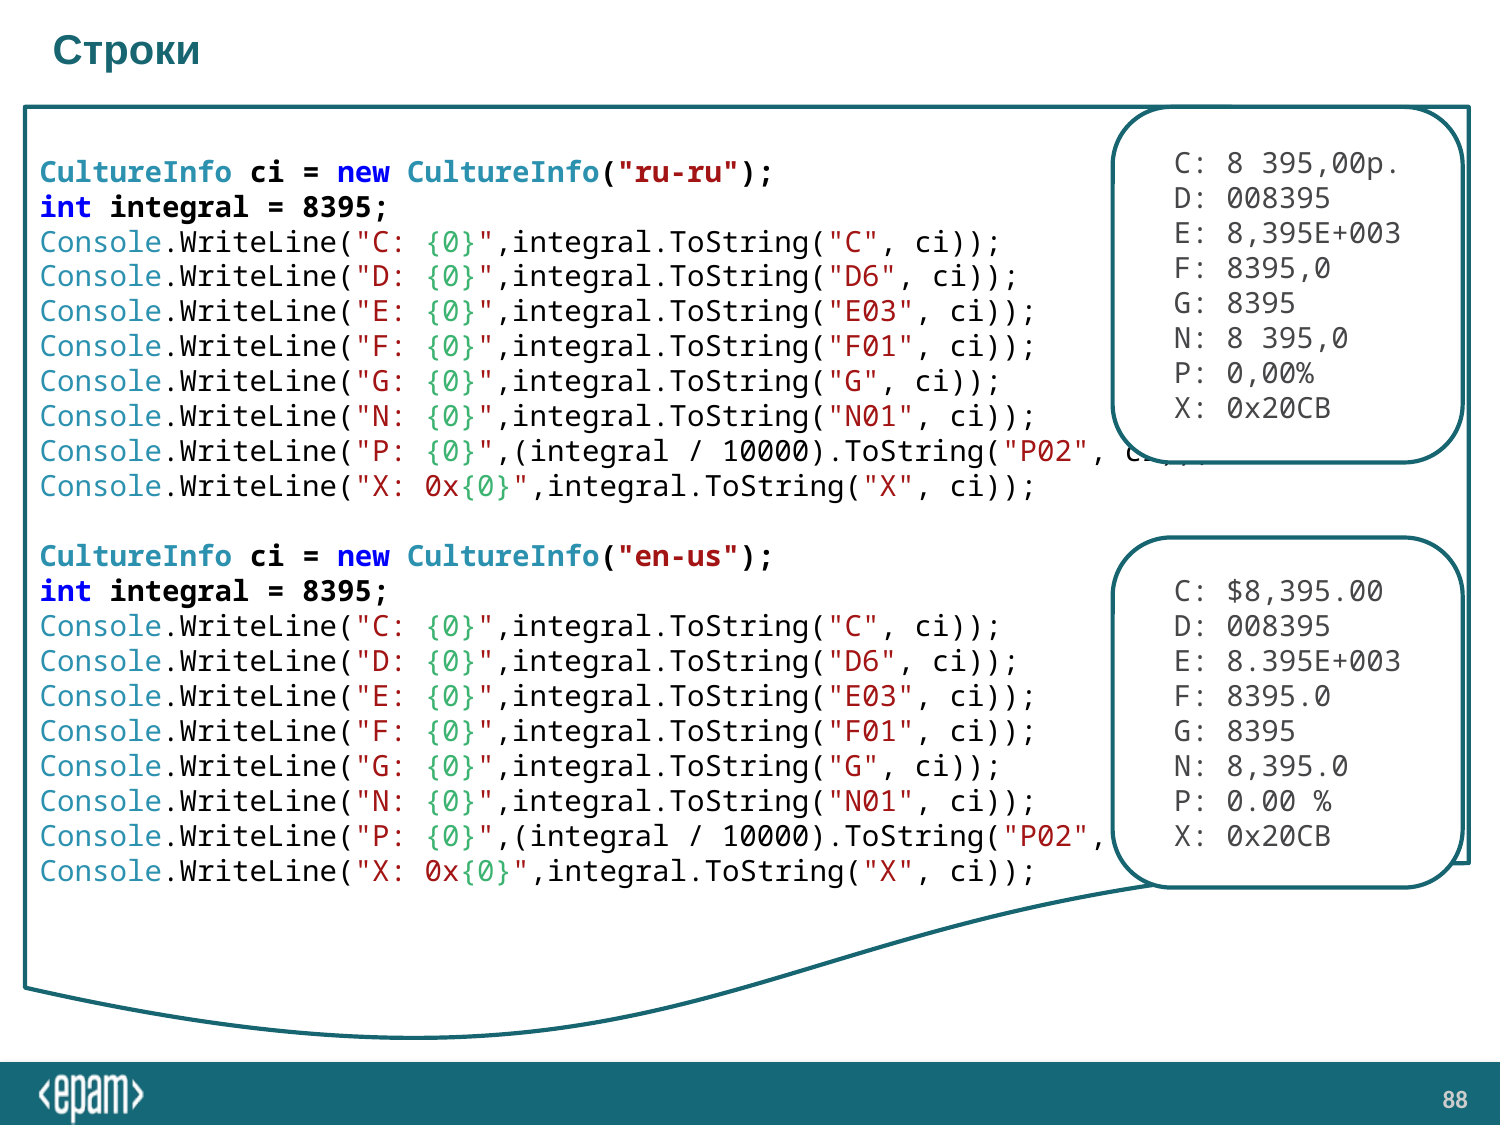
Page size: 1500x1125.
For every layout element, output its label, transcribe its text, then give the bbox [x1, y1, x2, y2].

picture [38, 1074, 144, 1125]
text_box C: 8 395,00р. D: 008395 E: 8,395E+003 F: 8395,0 G: 8395 N: 8 395,0 P: 0,00% X: 0x20CB [1110, 104, 1465, 465]
title Строки [0, 0, 1500, 95]
text_box C: $8,395.00 D: 008395 E: 8.395E+003 F: 8395.0 G: 8395 N: 8,395.0 P: 0.00 % X: 0x20CB [1110, 535, 1465, 890]
text_box CultureInfo ci = new CultureInfo("ru-ru"); int integral = 8395; Console.WriteLine("C: {0}",integral.ToString("C", ci)); Console.WriteLine("D: {0}",integral.ToString("D6", ci)); Console.WriteLine("E: {0}",integral.ToString("E03", ci)); Console.WriteLine("F: {0}",integral.ToString("F01", ci)); Console.WriteLine("G: {0}",integral.ToString("G", ci)); Console.WriteLine("N: {0}",integral.ToString("N01", ci)); Console.WriteLine("P: {0}",(integral / 10000).ToString("P02", ci)); Console.WriteLine("X: 0x{0}",integral.ToString("X", ci)); CultureInfo ci = new CultureInfo("en-us"); int integral = 8395; Console.WriteLine("C: {0}",integral.ToString("C", ci)); Console.WriteLine("D: {0}",integral.ToString("D6", ci)); Console.WriteLine("E: {0}",integral.ToString("E03", ci)); Console.WriteLine("F: {0}",integral.ToString("F01", ci)); Console.WriteLine("G: {0}",integral.ToString("G", ci)); Console.WriteLine("N: {0}",integral.ToString("N01", ci)); Console.WriteLine("P: {0}",(integral / 10000).ToString("P02", ci)); Console.WriteLine("X: 0x{0}",integral.ToString("X", ci)); [22, 104, 1471, 1040]
